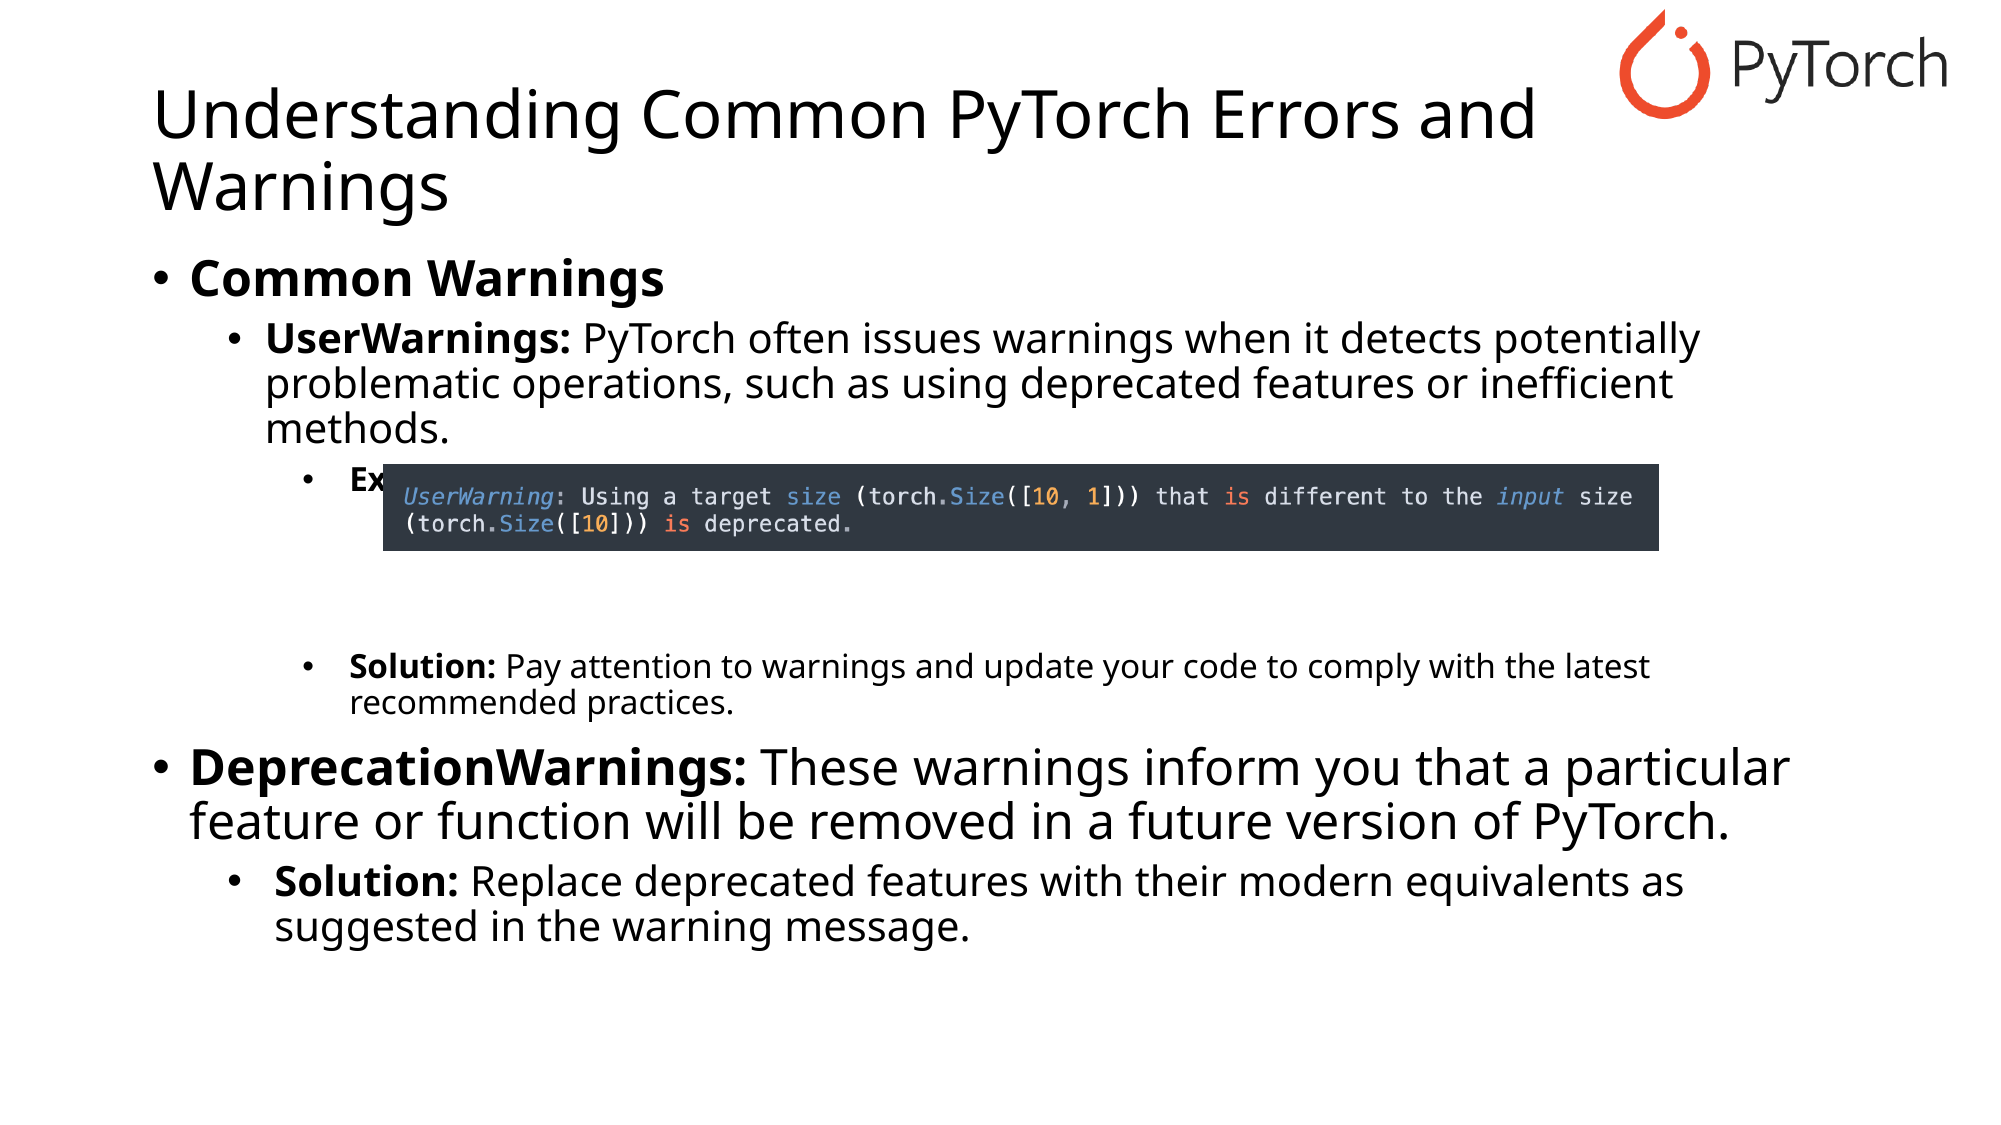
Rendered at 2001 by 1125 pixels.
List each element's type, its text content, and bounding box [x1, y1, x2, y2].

title Understanding Common PyTorch Errors and Warnings [137, 59, 1863, 245]
picture [382, 463, 1659, 552]
picture [1596, 0, 1970, 157]
list Common Warnings UserWarnings: PyTorch often issues warnings when it detects potentially problematic operations, such as using deprecated features or inefficient methods. Example: Solution: Pay attention to warnings and update your code to comply with the latest recommended practices. DeprecationWarnings: These warnings inform you that a particular feature or function will be removed in a future version of PyTorch. Solution: Replace deprecated features with their modern equivalents as suggested in the warning message. [137, 245, 1863, 1036]
